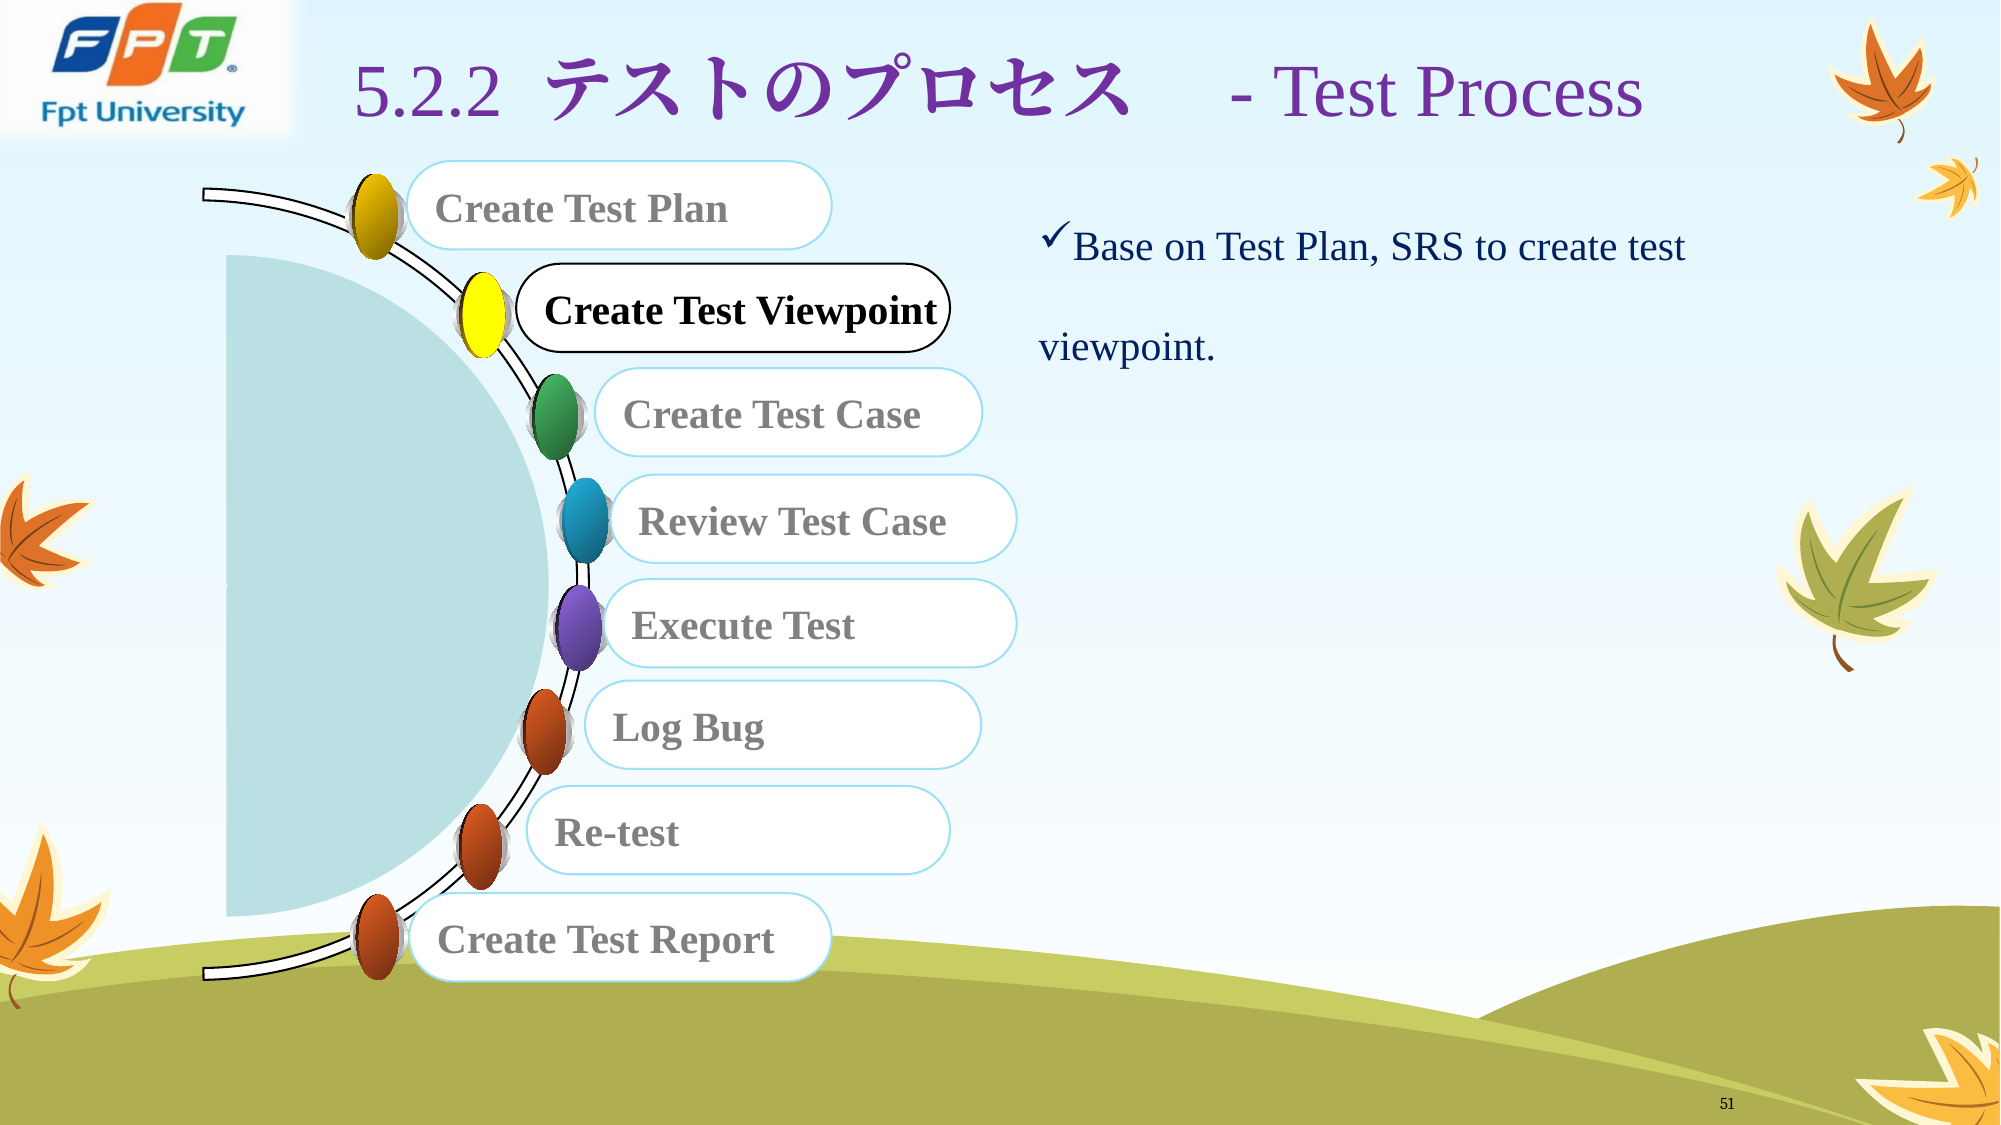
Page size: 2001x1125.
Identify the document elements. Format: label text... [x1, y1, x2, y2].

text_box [349, 894, 408, 980]
text_box Execute Test [612, 578, 1018, 669]
text_box [561, 671, 581, 690]
slide_number 51 [1644, 1083, 1750, 1122]
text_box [525, 374, 588, 460]
text_box [399, 249, 452, 301]
text_box [202, 187, 345, 232]
text_box Create Test Viewpoint [516, 262, 952, 354]
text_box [555, 477, 619, 564]
text_box [575, 564, 590, 585]
text_box Review Test Case [619, 473, 1018, 564]
text_box Log Bug [583, 679, 983, 770]
text_box Create Test Plan [408, 160, 833, 251]
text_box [452, 272, 516, 358]
text_box [408, 867, 452, 920]
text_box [548, 585, 612, 671]
text_box Base on Test Plan, SRS to create test viewpoint. [1023, 161, 1787, 980]
text_box [507, 775, 542, 822]
text_box [555, 460, 576, 477]
text_box [226, 255, 549, 917]
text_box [345, 174, 408, 260]
text_box Re-test [525, 784, 951, 876]
text_box Create Test Report [408, 892, 833, 983]
text_box [202, 935, 349, 981]
text_box Create Test Case [593, 367, 984, 458]
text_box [452, 804, 512, 890]
title 5.2.2 テストのプロセス - Test Process [312, 12, 1749, 140]
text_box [516, 689, 576, 775]
picture [0, 0, 312, 155]
text_box [503, 352, 531, 392]
